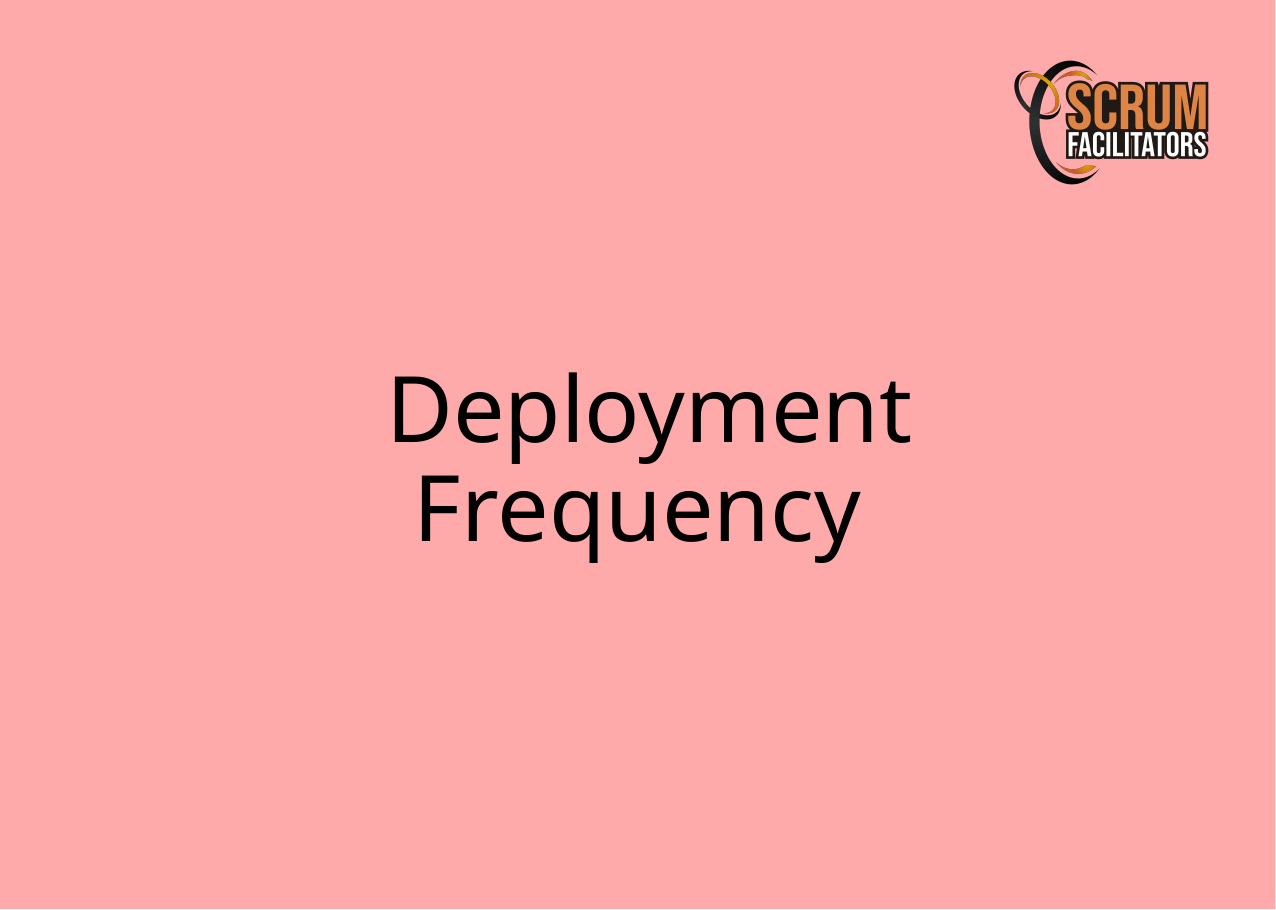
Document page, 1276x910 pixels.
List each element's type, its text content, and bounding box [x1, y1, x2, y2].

list Deployment Frequency [132, 291, 1143, 618]
picture [1011, 57, 1211, 187]
